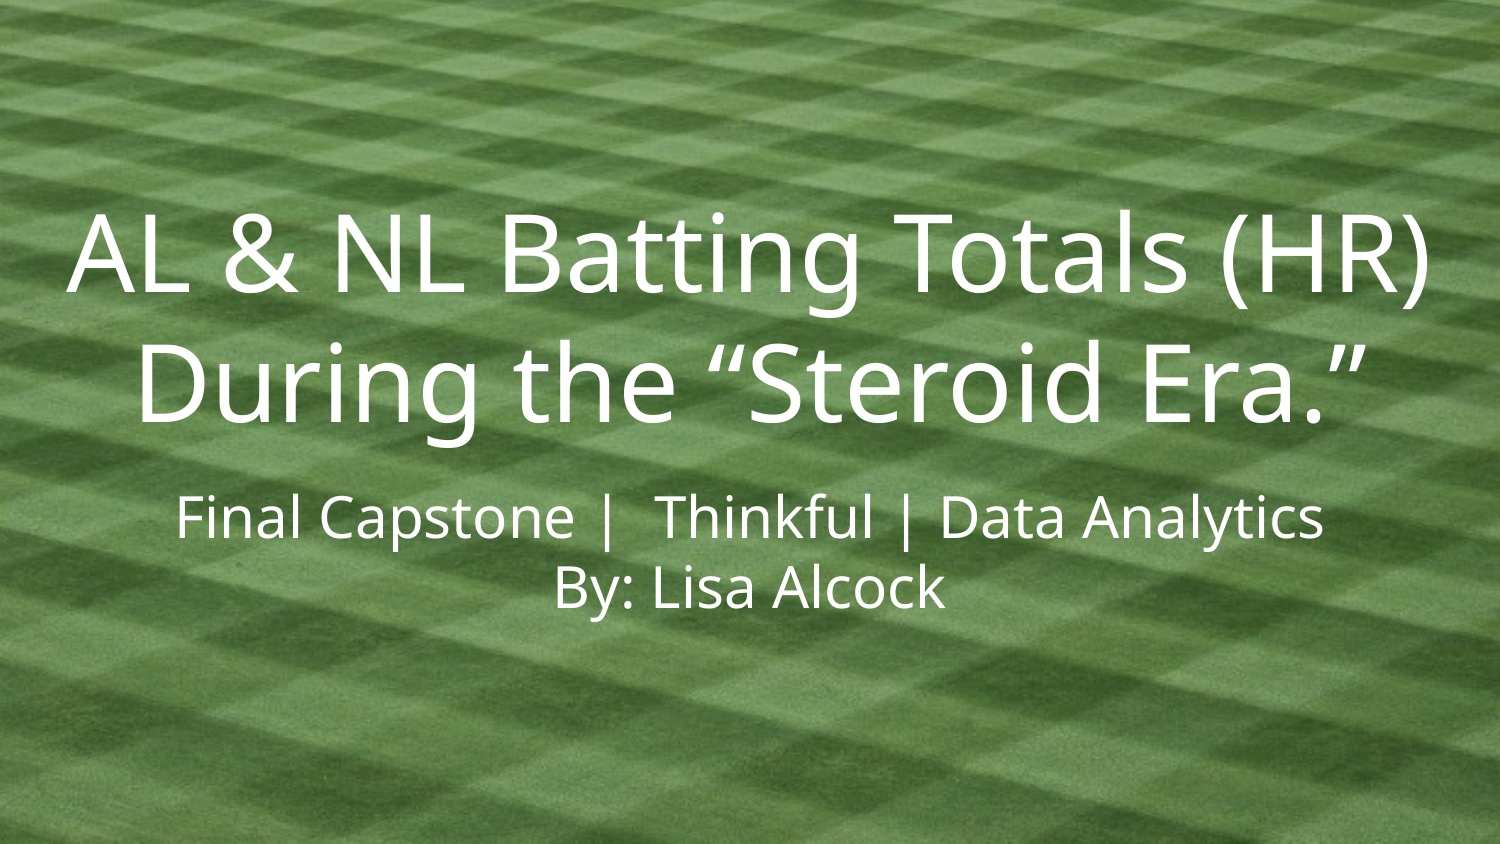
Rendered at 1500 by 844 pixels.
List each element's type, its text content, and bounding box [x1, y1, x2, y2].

picture [0, 0, 1500, 844]
subtitle Final Capstone | Thinkful | Data Analytics By: Lisa Alcock [51, 464, 1449, 669]
title AL & NL Batting Totals (HR) During the “Steroid Era.” [51, 30, 1449, 459]
